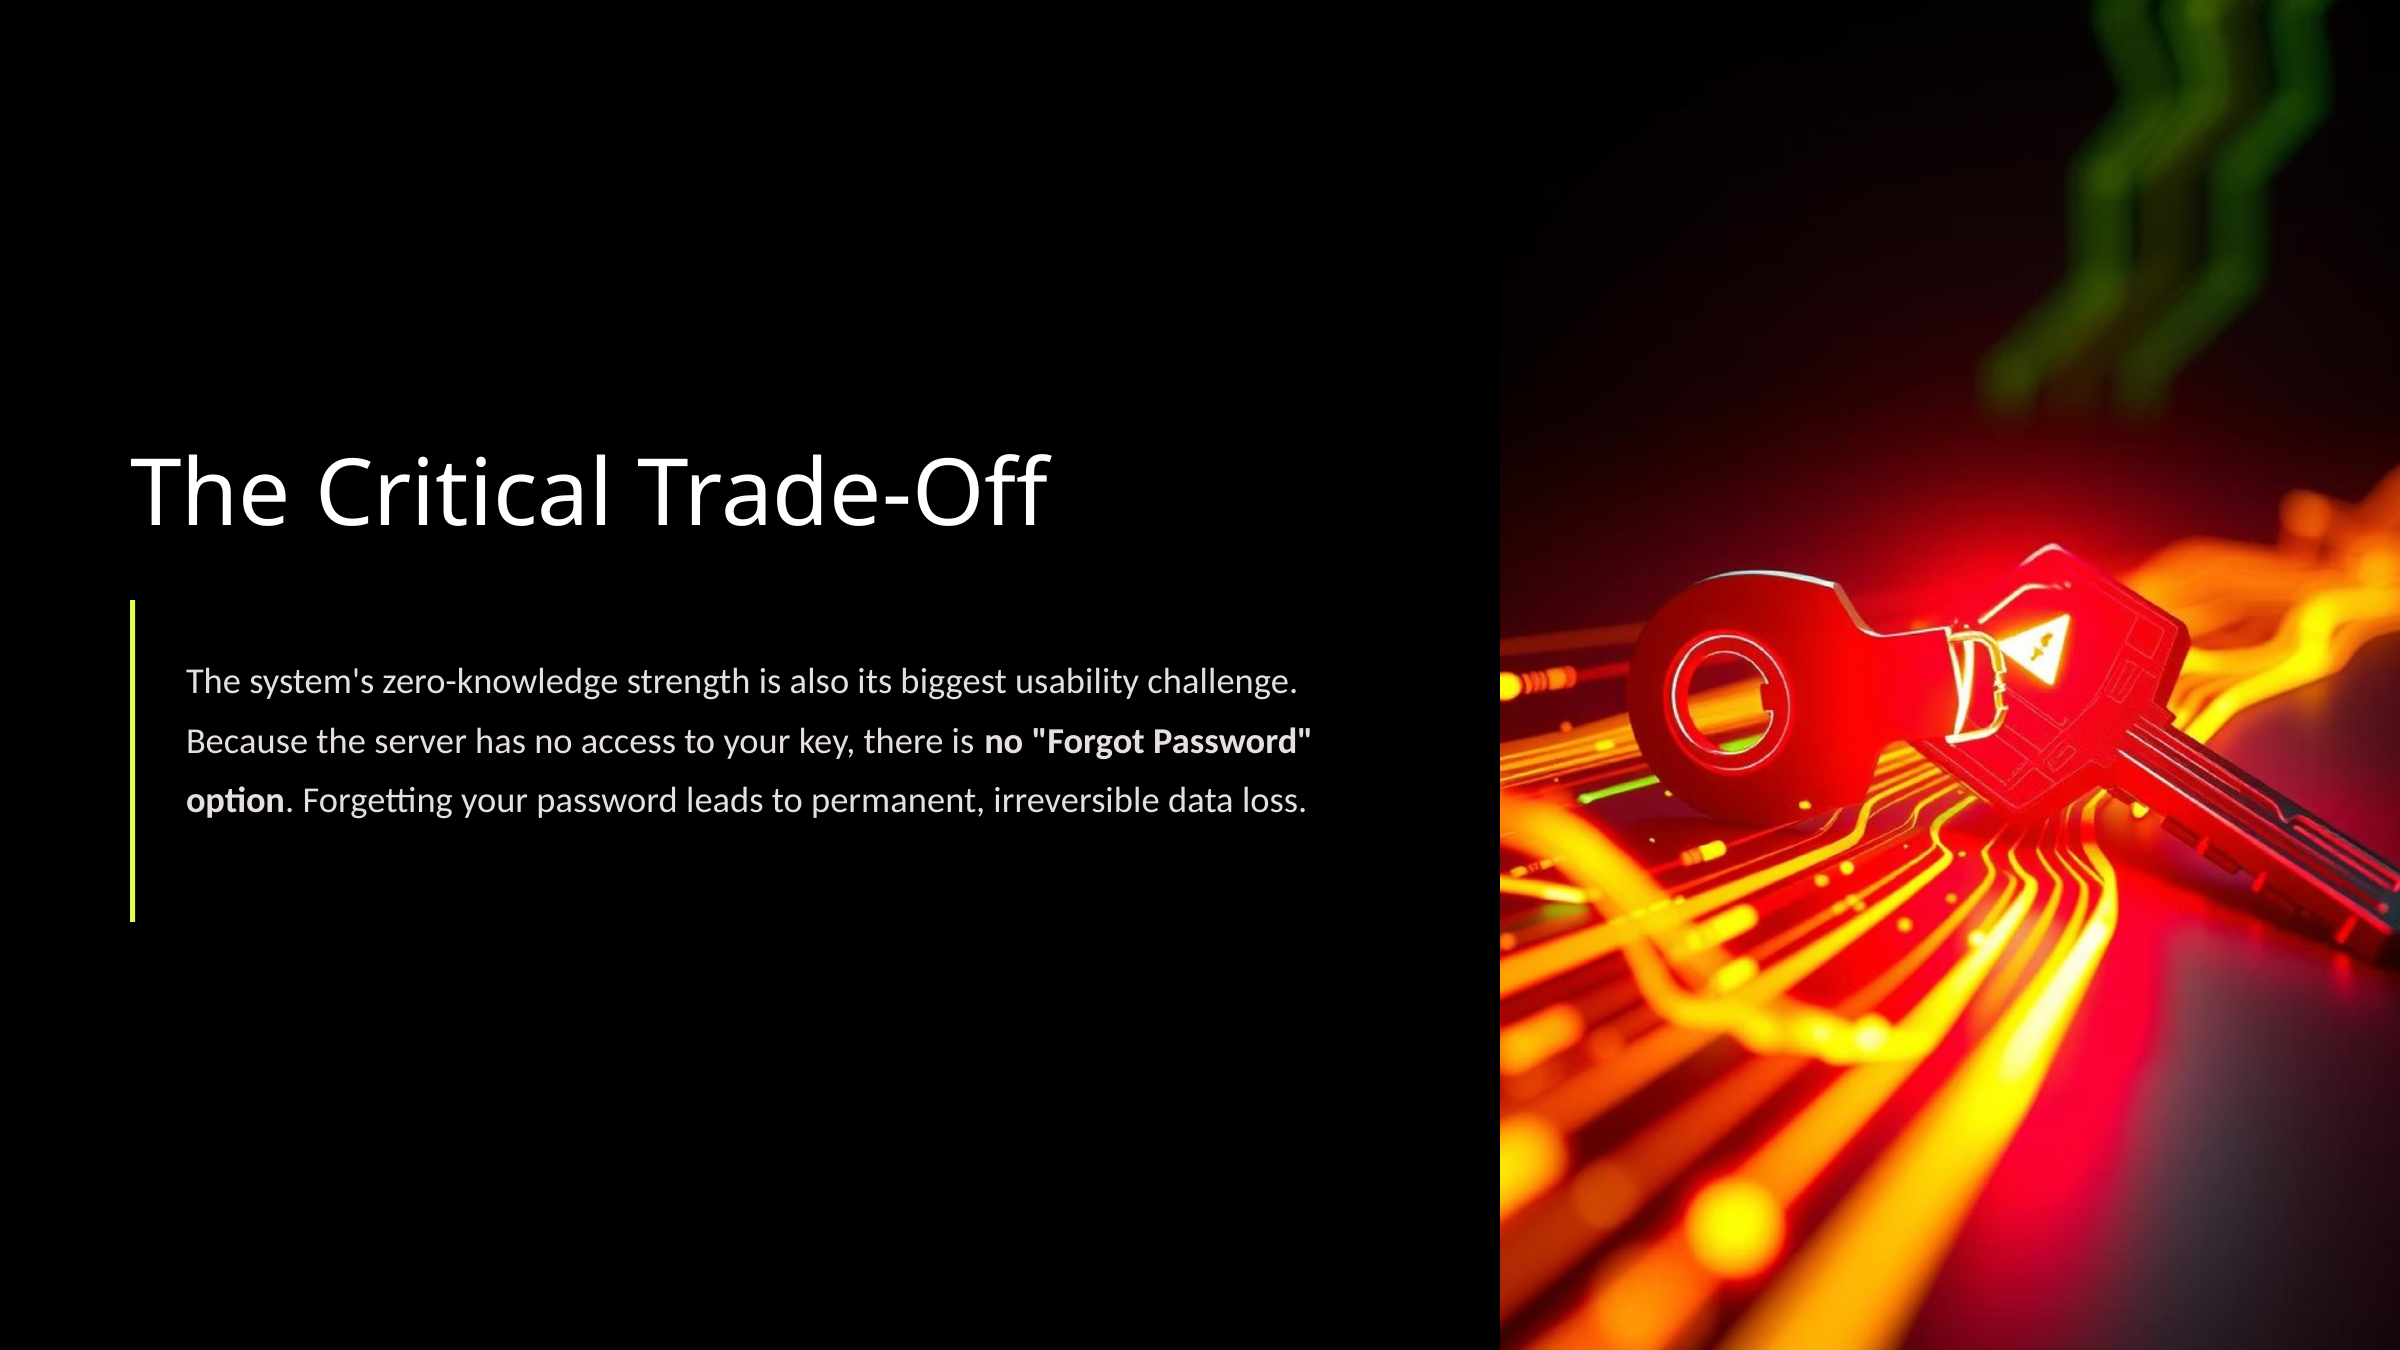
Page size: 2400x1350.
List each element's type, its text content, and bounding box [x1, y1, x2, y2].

text_box The system's zero-knowledge strength is also its biggest usability challenge. Because the server has no access to your key, there is no "Forgot Password" option. Forgetting your password leads to permanent, irreversible data loss. [186, 641, 1370, 880]
text_box The Critical Trade-Off [130, 428, 1359, 545]
picture [1499, 0, 2400, 1350]
text_box [130, 600, 136, 922]
